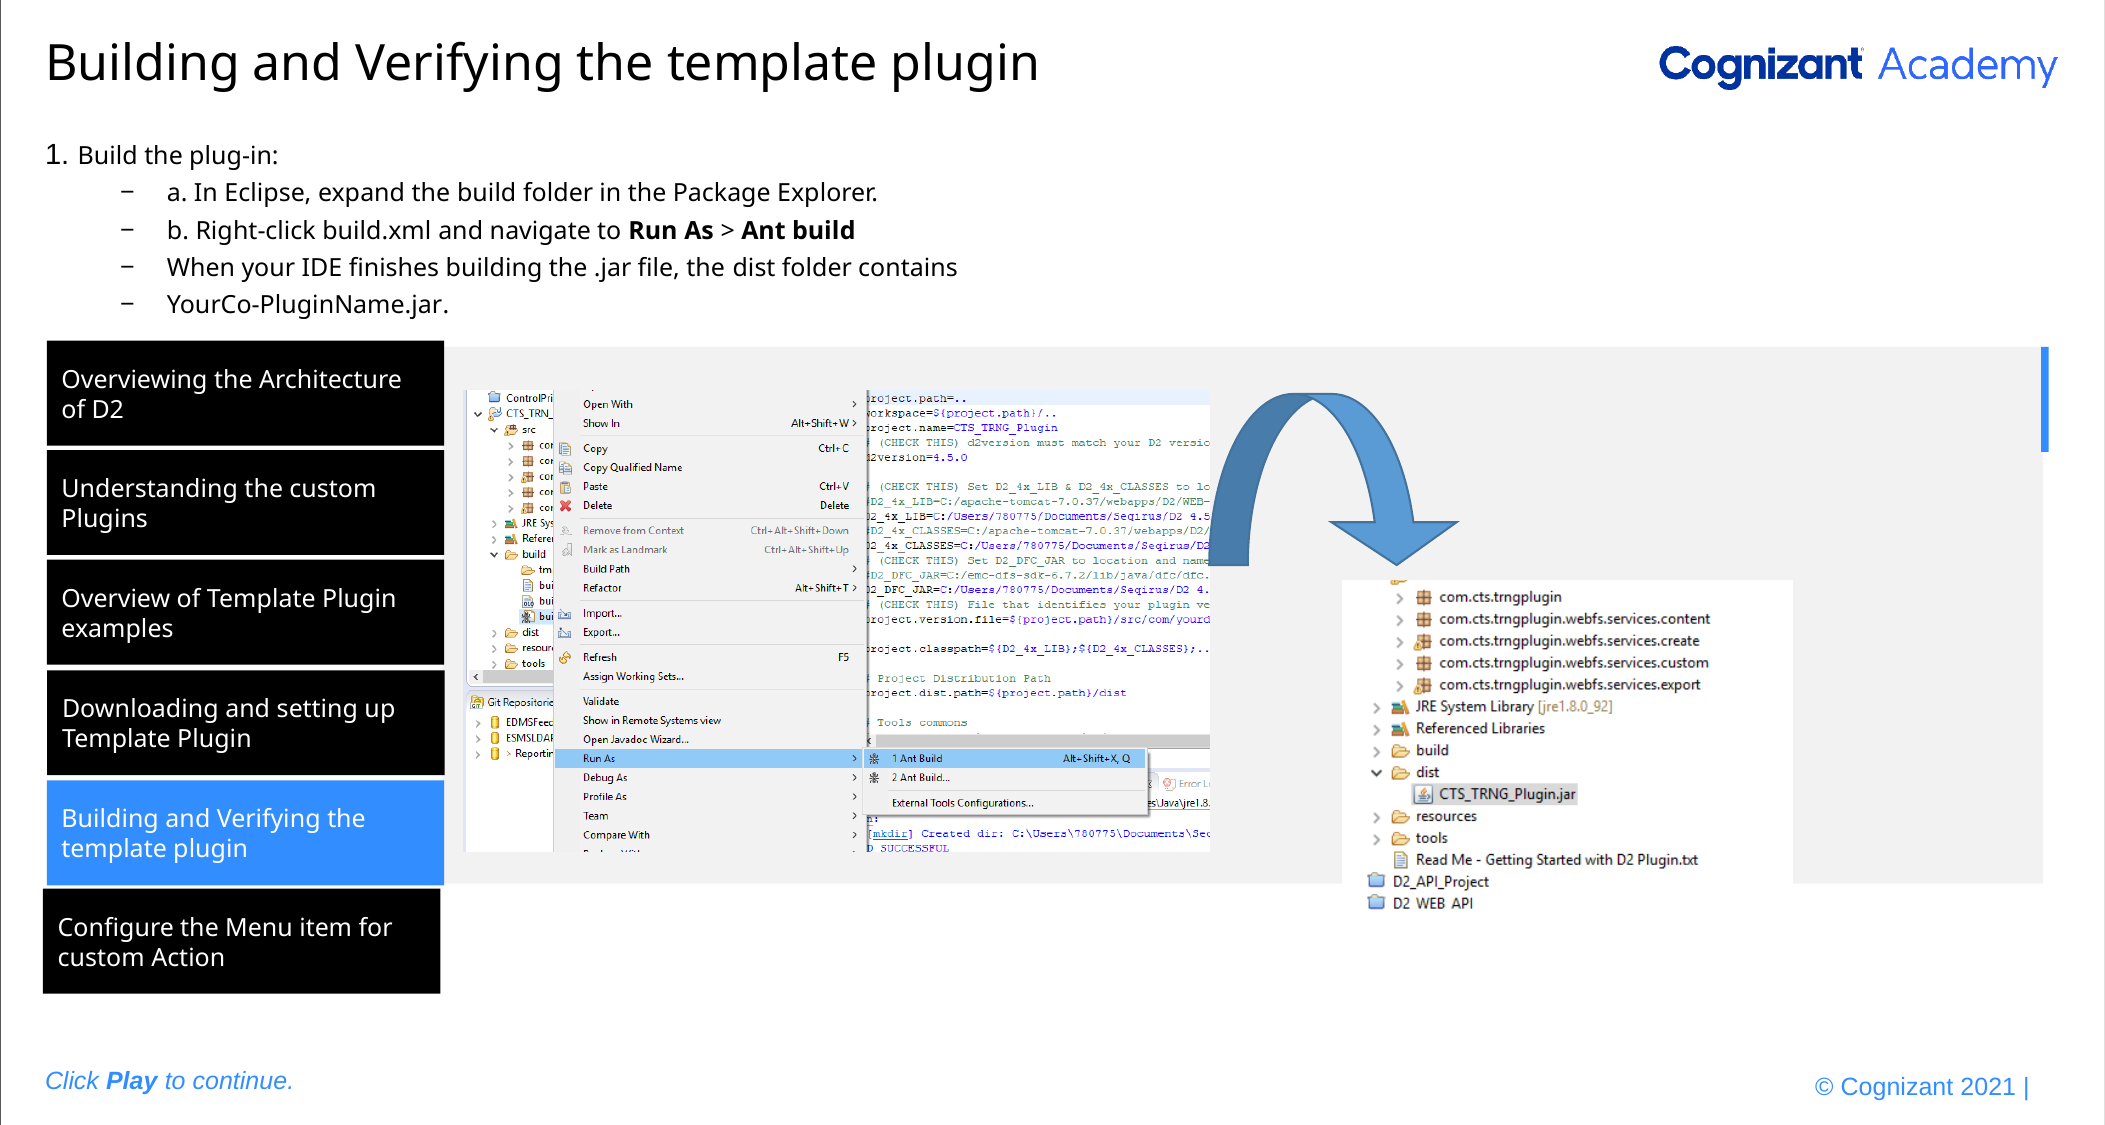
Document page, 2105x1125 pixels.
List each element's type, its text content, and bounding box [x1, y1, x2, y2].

list Click Play to continue. [45, 1065, 1238, 1110]
text_box Understanding the custom Plugins [46, 449, 445, 556]
text_box [486, 400, 1374, 863]
text_box Downloading and setting up Template Plugin [46, 669, 446, 776]
text_box [486, 342, 1374, 521]
text_box Building and Verifying the template plugin [46, 779, 445, 886]
text_box [1210, 392, 1460, 567]
text_box Configure the Menu item for custom Action [42, 888, 441, 995]
picture [1633, 15, 2084, 117]
text_box Overviewing the Architecture of D2 [46, 340, 445, 447]
text_box [441, 346, 1342, 885]
text_box [2040, 346, 2050, 453]
text_box Overview of Template Plugin examples [46, 559, 445, 666]
picture [1342, 580, 1793, 910]
picture [463, 390, 1210, 852]
title Building and Verifying the template plugin [45, 29, 1638, 100]
list 1. Build the plug-in: a. In Eclipse, expand the build folder in the Package Explorer. b. Right-click build.xml and navigate to Run As > Ant build When your IDE finishes building the .jar file, the dist folder contains YourCo-PluginName.jar. [45, 135, 2055, 337]
text_box [1374, 346, 2044, 885]
